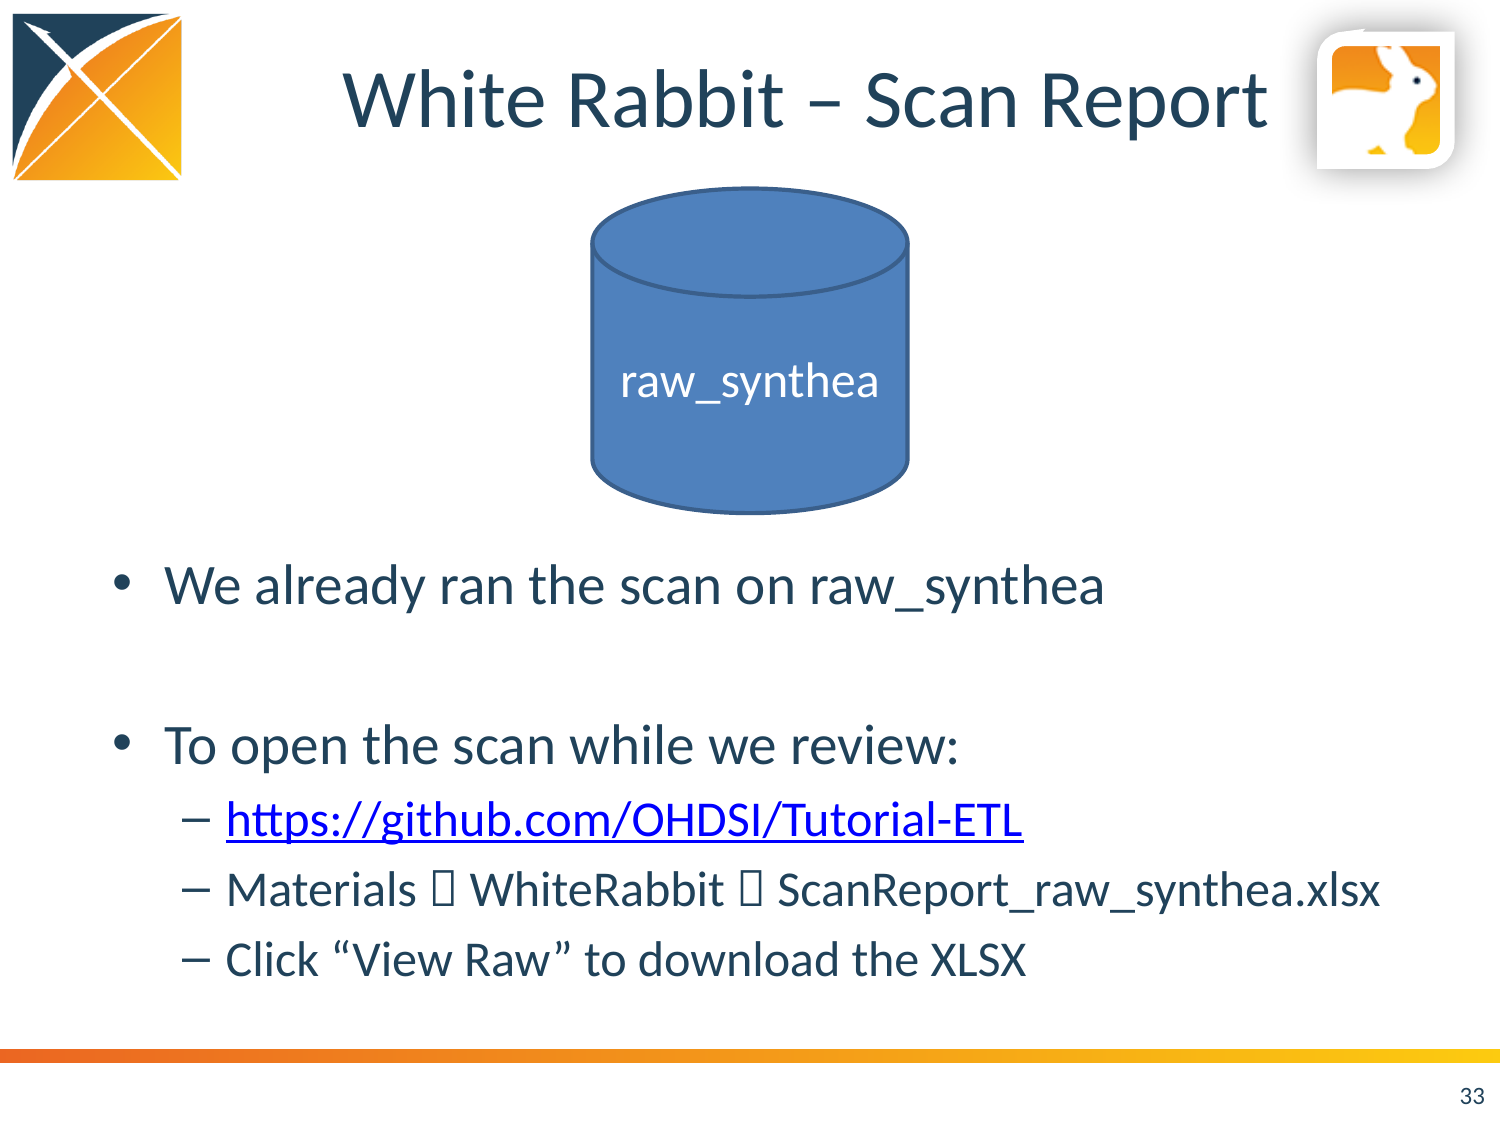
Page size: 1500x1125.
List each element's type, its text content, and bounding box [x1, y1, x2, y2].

slide_number 33 [1149, 1065, 1500, 1125]
picture [0, 0, 206, 200]
picture [1324, 38, 1448, 162]
list We already ran the scan on raw_synthea To open the scan while we review: https://github.com/OHDSI/Tutorial-ETL Materials  WhiteRabbit  ScanReport_raw_synthea.xlsx Click “View Raw” to download the XLSX [97, 539, 1403, 1019]
text_box raw_synthea [590, 186, 910, 516]
title White Rabbit – Scan Report [187, 24, 1306, 163]
